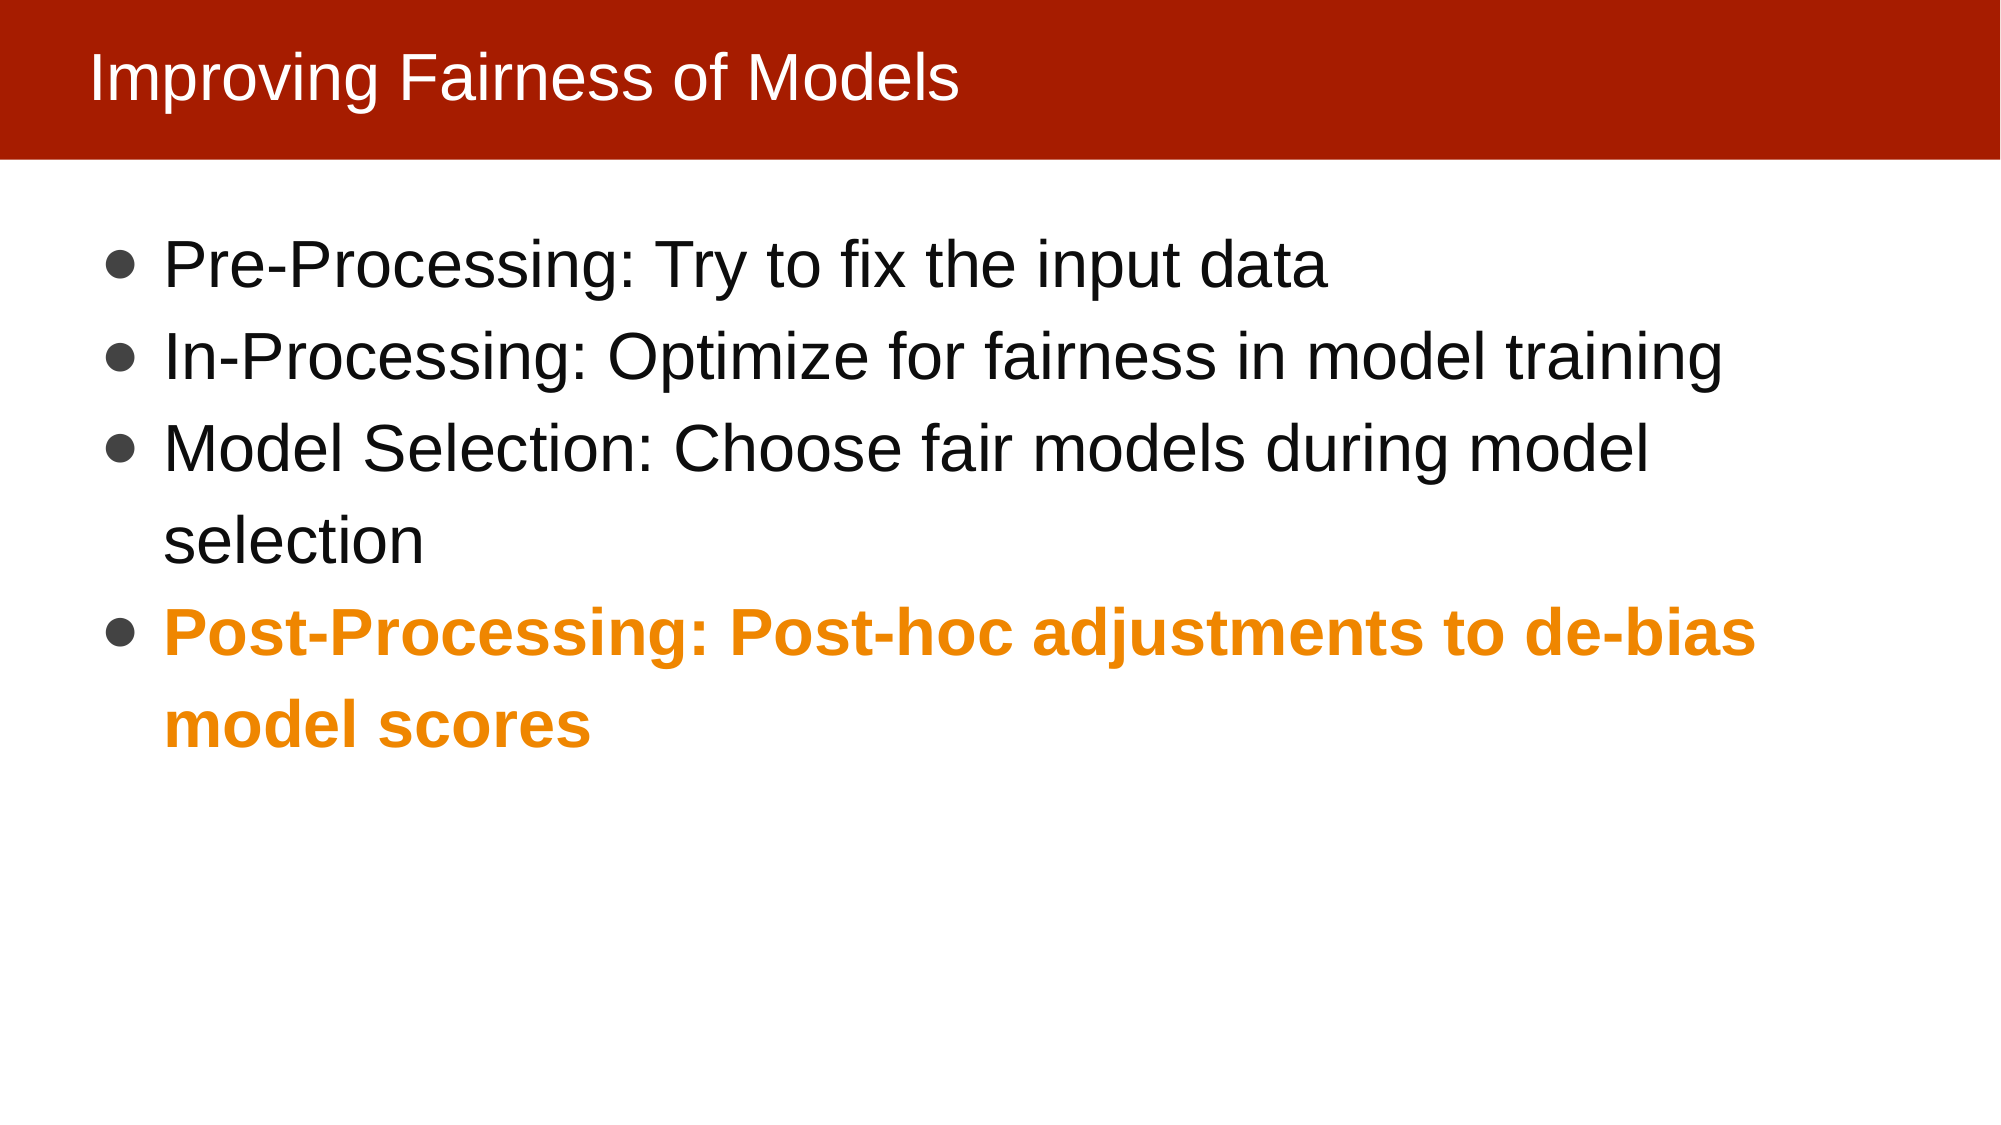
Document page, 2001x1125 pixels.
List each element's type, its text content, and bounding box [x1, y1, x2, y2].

title Improving Fairness of Models [68, 14, 1932, 140]
list Pre-Processing: Try to fix the input data In-Processing: Optimize for fairness in model training Model Selection: Choose fair models during model selection Post-Processing: Post-hoc adjustments to de-bias model scores [68, 188, 1932, 1056]
